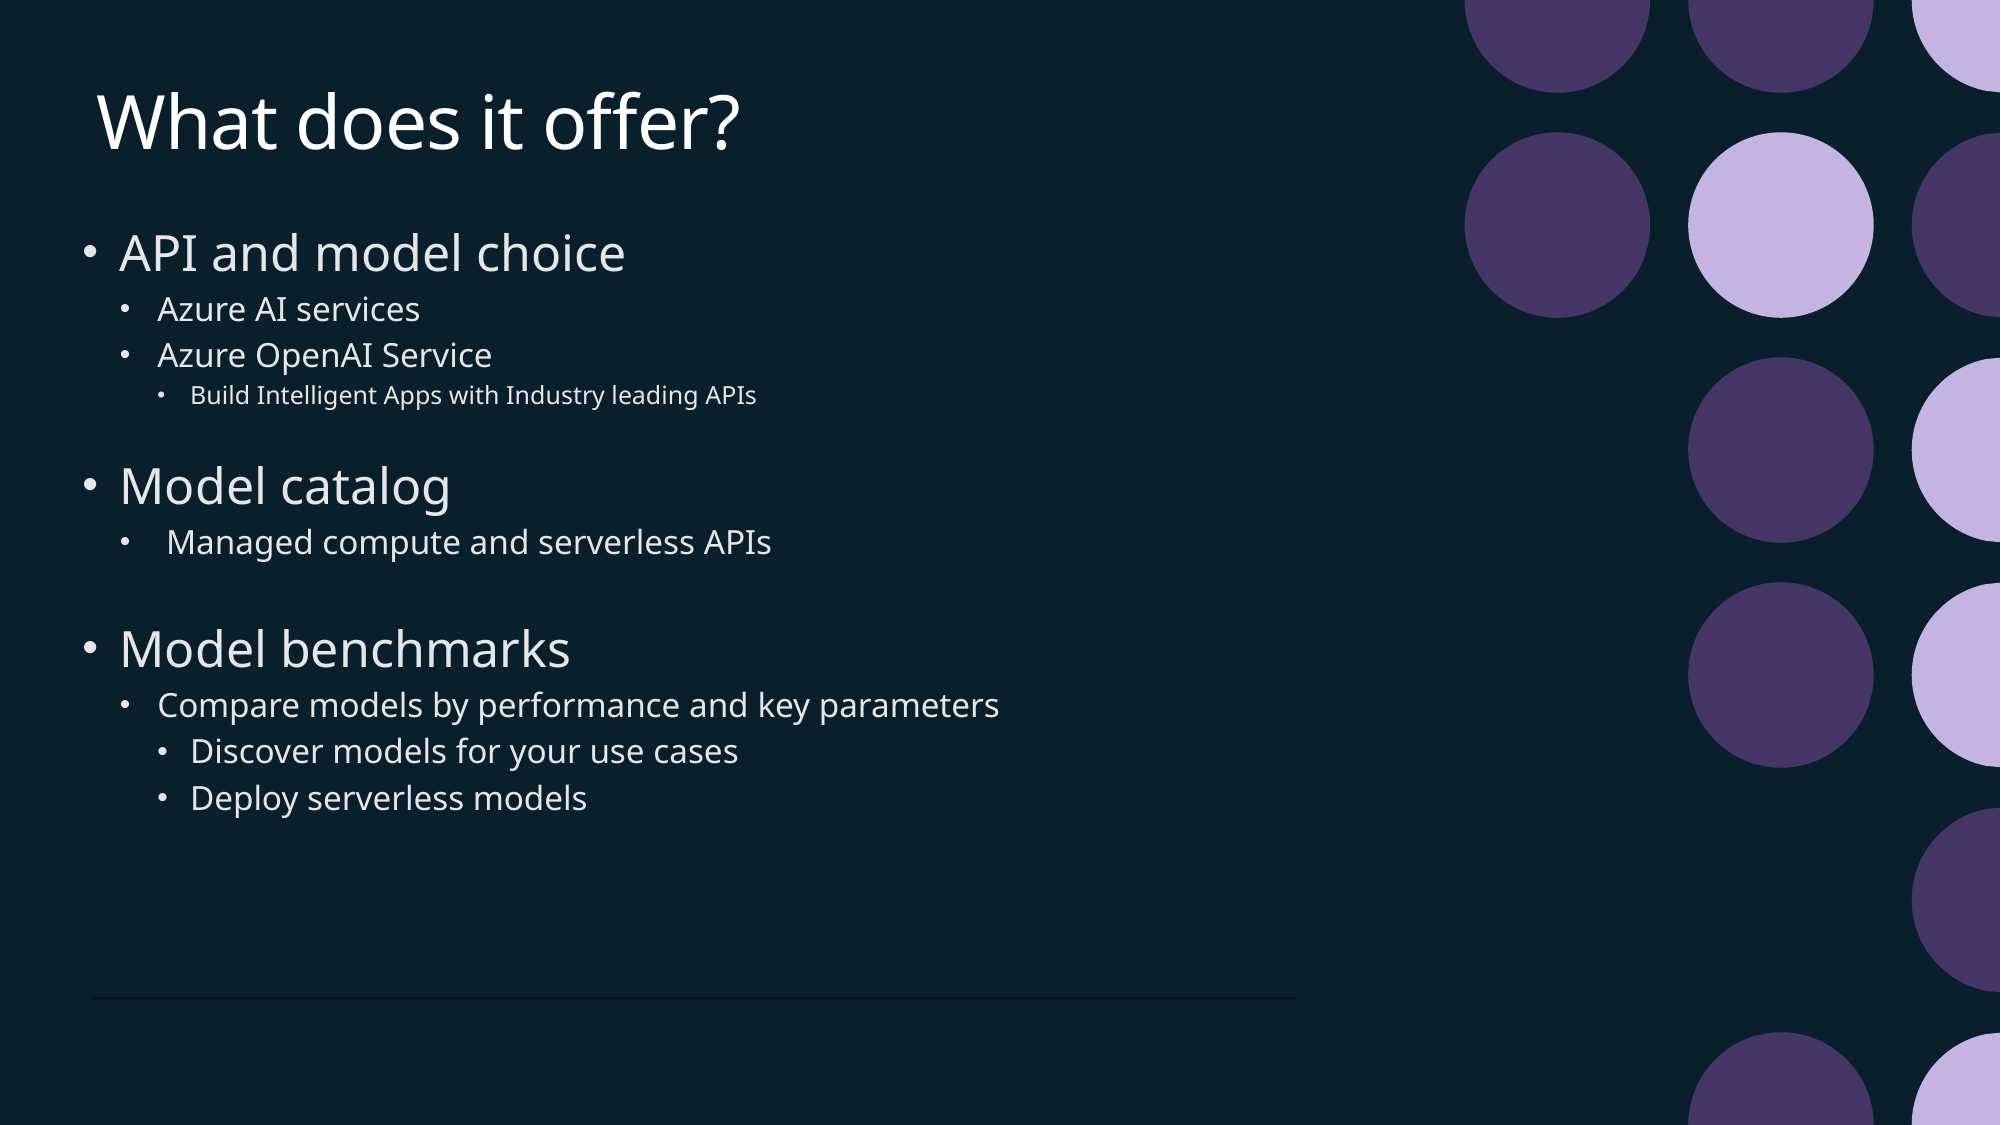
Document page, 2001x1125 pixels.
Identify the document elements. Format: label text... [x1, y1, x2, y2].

title What does it offer? [96, 75, 1904, 166]
list API and model choice Azure AI services Azure OpenAI Service Build Intelligent Apps with Industry leading APIs Model catalog Managed compute and serverless APIs Model benchmarks Compare models by performance and key parameters Discover models for your use cases Deploy serverless models [82, 221, 1646, 961]
